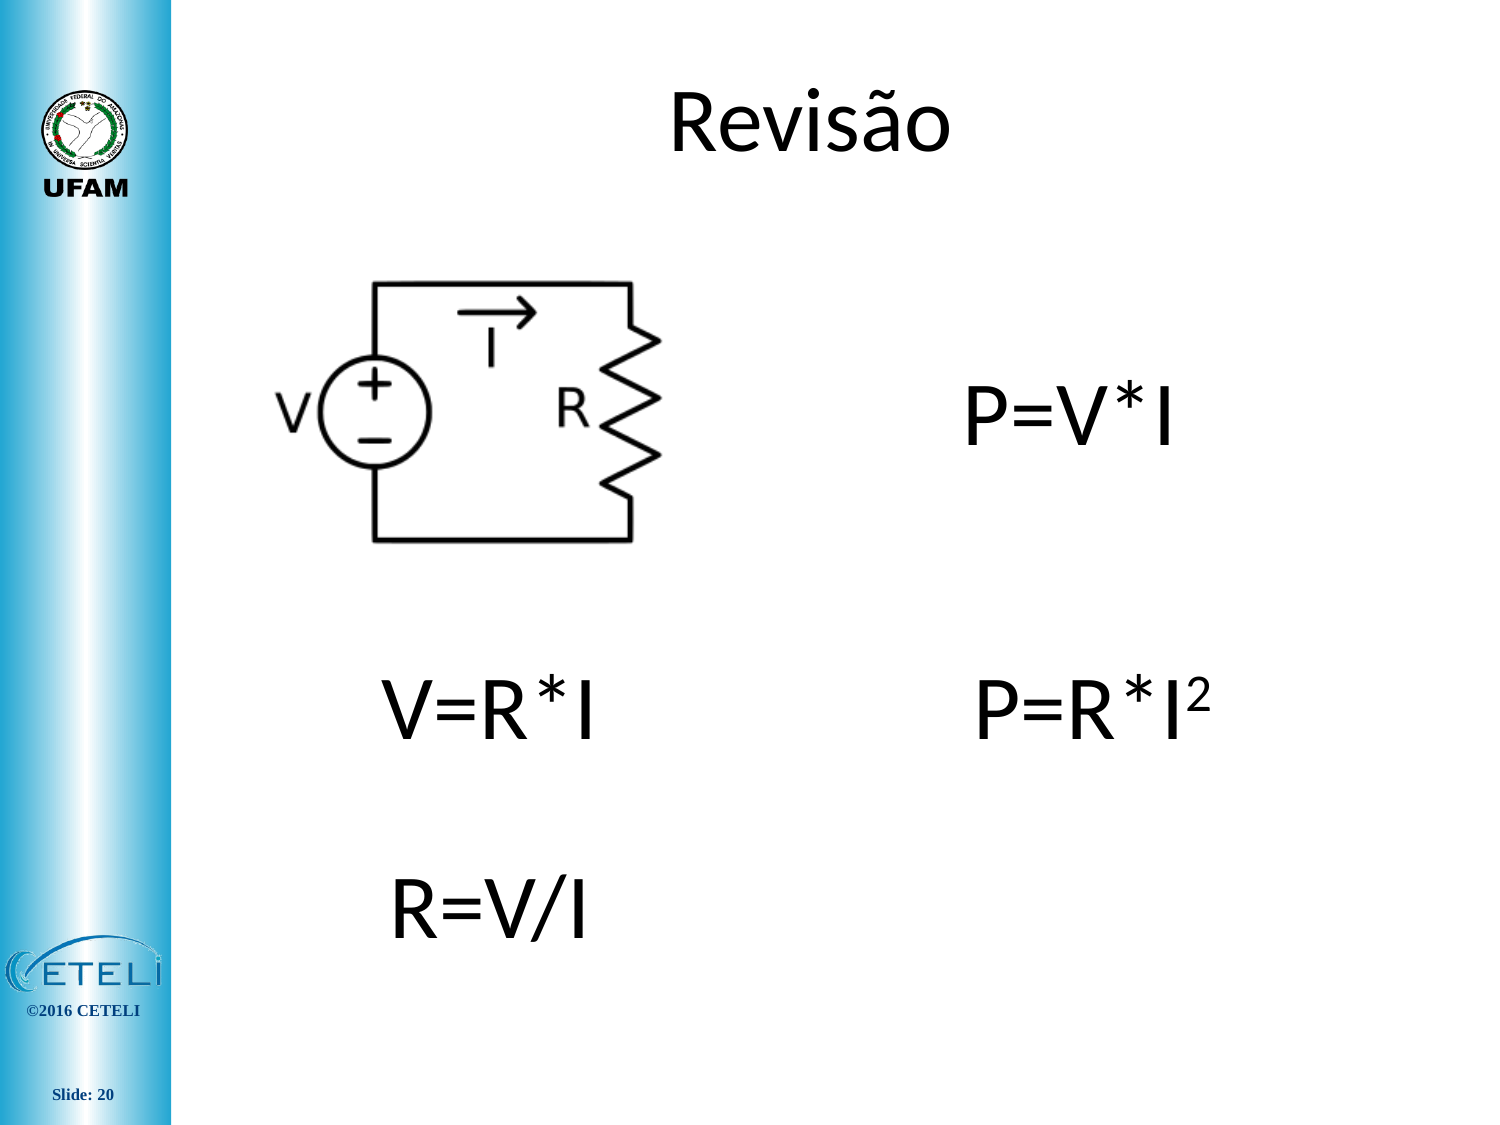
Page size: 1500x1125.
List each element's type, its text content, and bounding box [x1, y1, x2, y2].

picture [41, 90, 128, 197]
title P=R*I2 [879, 632, 1306, 781]
picture [233, 240, 704, 585]
title R=V/I [276, 832, 703, 1003]
title Revisão [197, 45, 1425, 193]
title V=R*I [276, 632, 703, 804]
picture [3, 934, 163, 996]
title P=V*I [856, 338, 1283, 487]
